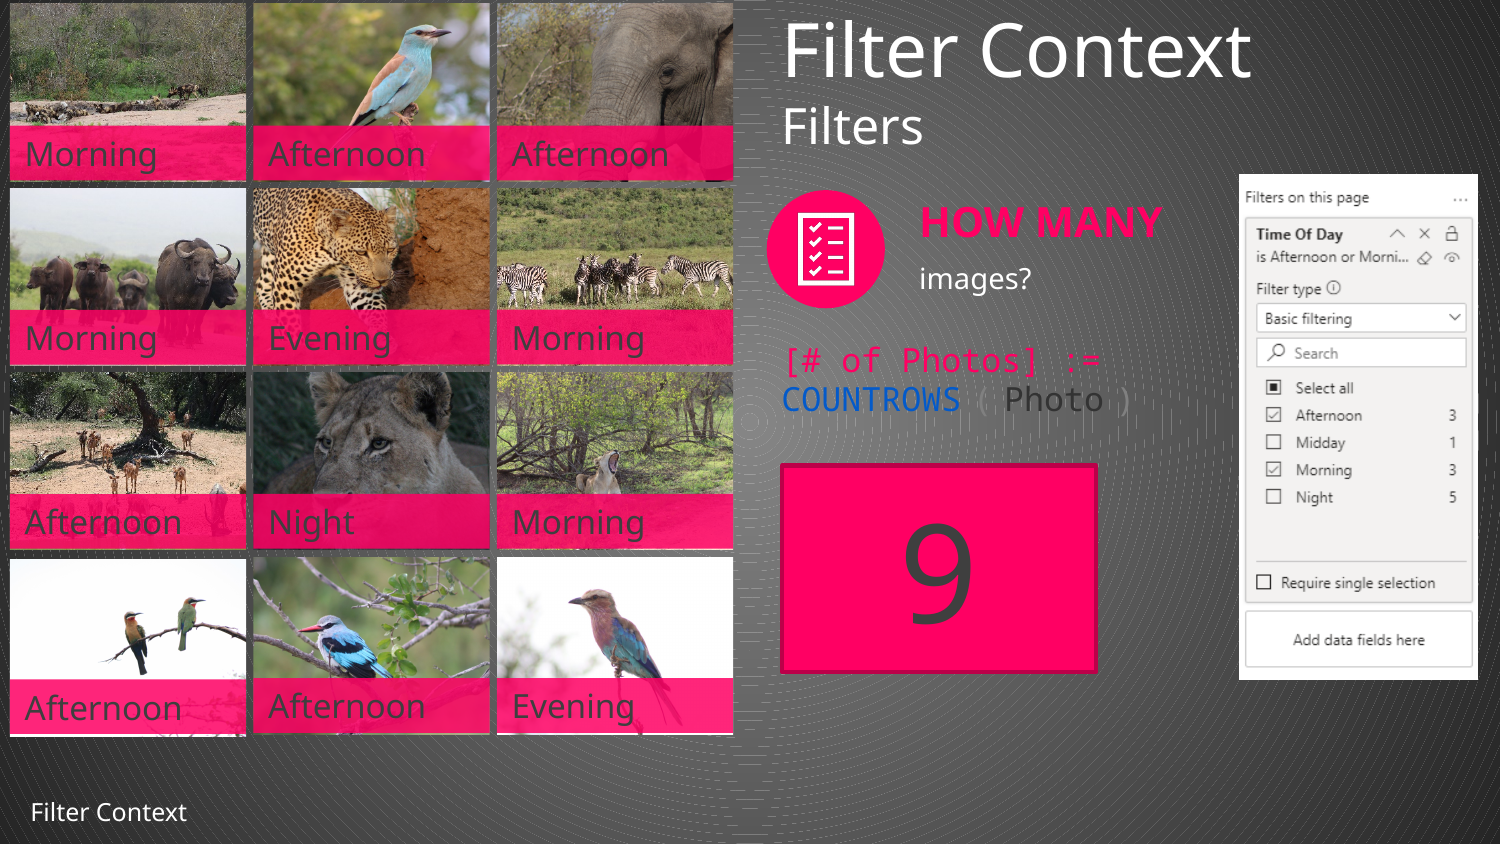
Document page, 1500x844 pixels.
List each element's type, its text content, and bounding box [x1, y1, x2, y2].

picture [9, 559, 247, 737]
text_box Filter Context [16, 783, 471, 836]
picture [1239, 174, 1479, 680]
text_box Filters [766, 87, 1462, 164]
text_box 9 [780, 463, 1098, 674]
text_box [766, 187, 1233, 309]
picture [253, 556, 490, 735]
picture [253, 3, 490, 182]
picture [496, 372, 734, 550]
picture [9, 3, 247, 182]
picture [496, 187, 734, 366]
picture [253, 372, 490, 550]
picture [496, 556, 734, 735]
text_box [# of Photos] := COUNTROWS ( Photo ) [766, 331, 1233, 426]
picture [9, 187, 247, 366]
text_box Filter Context [766, 12, 1424, 87]
picture [496, 3, 734, 182]
picture [9, 372, 247, 550]
picture [253, 187, 490, 366]
